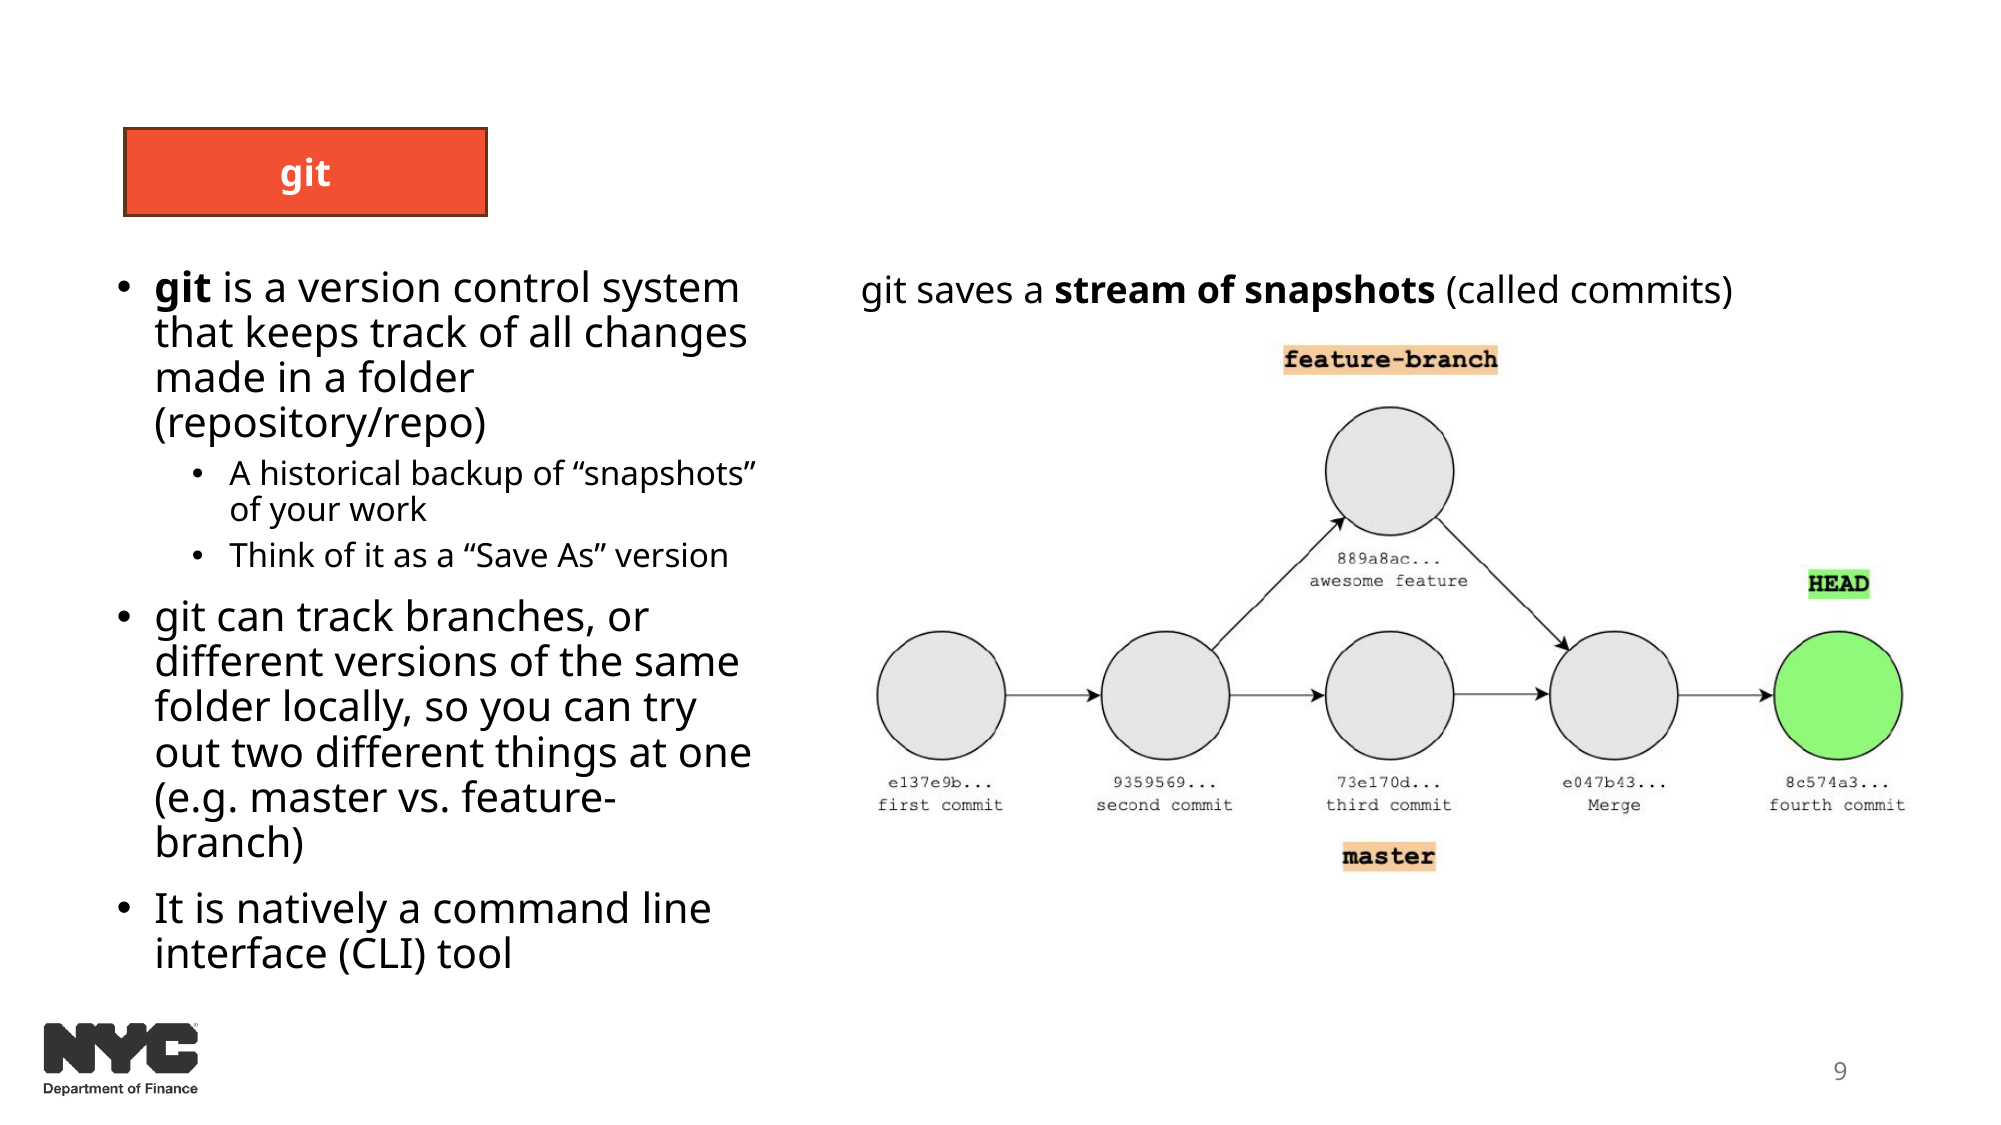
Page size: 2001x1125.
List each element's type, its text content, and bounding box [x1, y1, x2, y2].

text_box git saves a stream of snapshots (called commits) [845, 259, 1966, 319]
slide_number 9 [1412, 1042, 1863, 1103]
text_box git [123, 127, 488, 217]
picture [28, 1000, 222, 1114]
text_box git is a version control system that keeps track of all changes made in a folder (repository/repo) A historical backup of “snapshots” of your work Think of it as a “Save As” version git can track branches, or different versions of the same folder locally, so you can try out two different things at one (e.g. master vs. feature-branch) It is natively a command line interface (CLI) tool [102, 259, 773, 1023]
picture [835, 319, 1967, 891]
